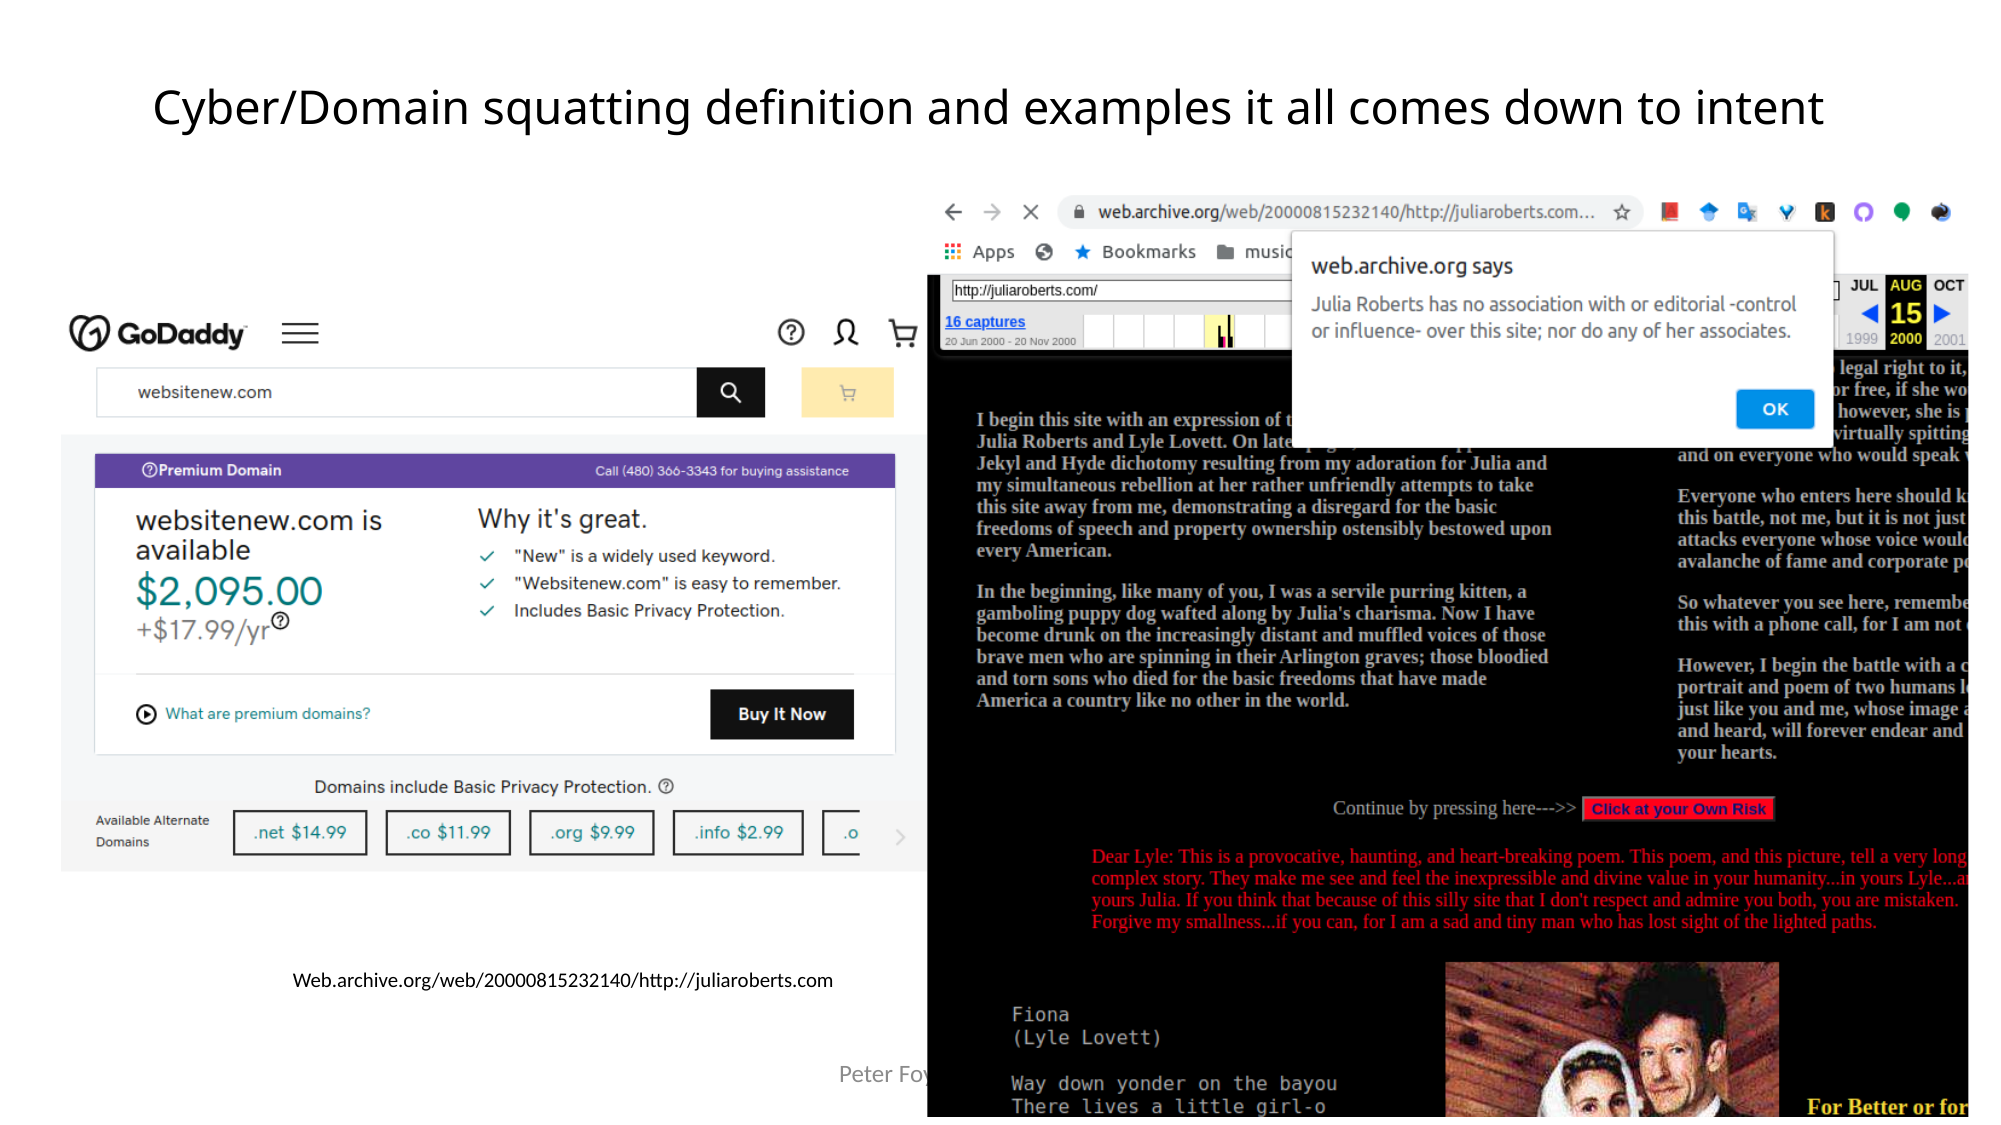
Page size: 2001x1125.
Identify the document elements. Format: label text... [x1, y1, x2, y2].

picture [61, 194, 1969, 1117]
footer Peter Foytik - Domain Squatting [662, 1042, 927, 1103]
title Cyber/Domain squatting definition and examples it all comes down to intent [137, 59, 1863, 159]
text_box Web.archive.org/web/20000815232140/http://juliaroberts.com [277, 959, 927, 1000]
